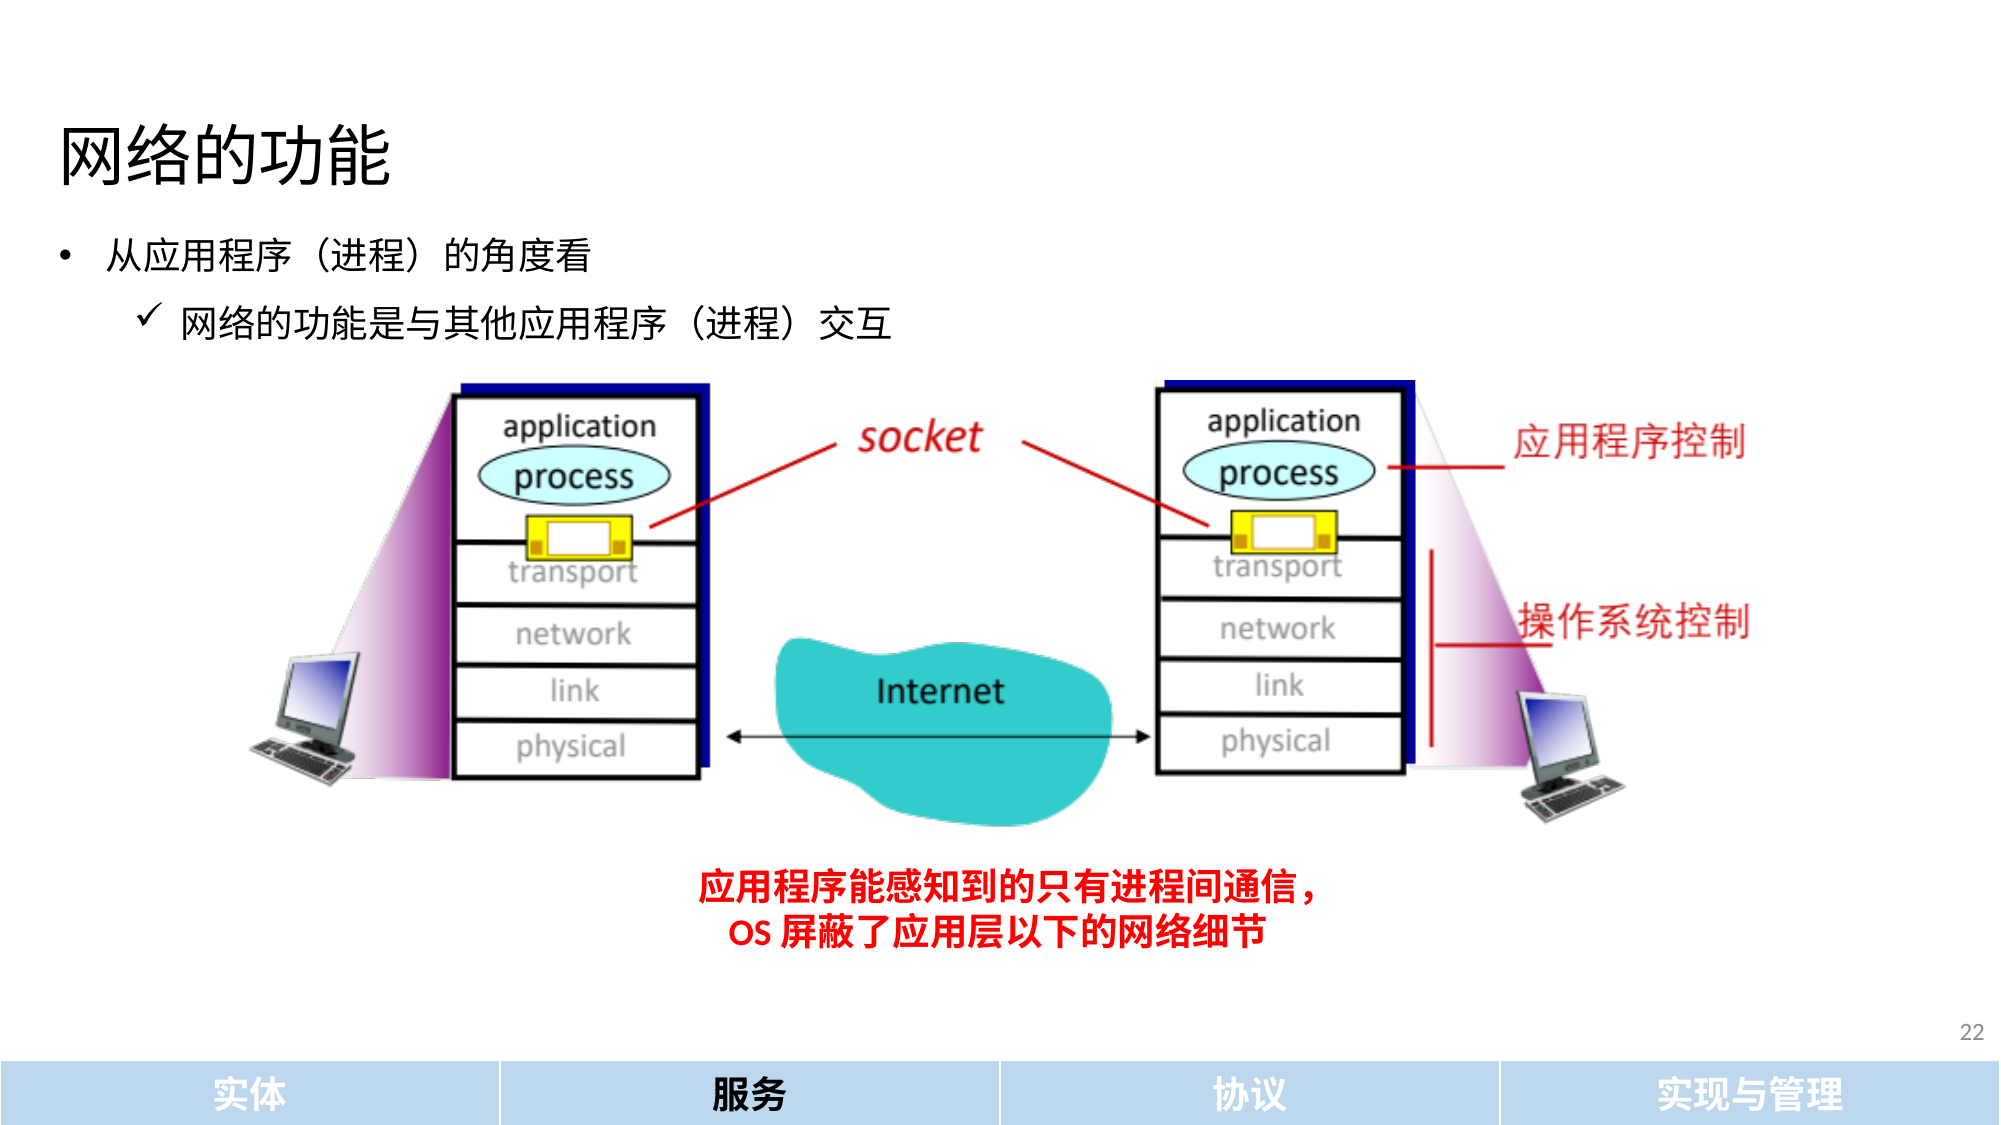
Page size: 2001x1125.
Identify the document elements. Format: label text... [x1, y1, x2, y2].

text_box 服务 [499, 1060, 999, 1125]
text_box 应用程序能感知到的只有进程间通信，OS屏蔽了应用层以下的网络细节 [676, 855, 1320, 961]
text_box 实体 [0, 1060, 499, 1125]
text_box 协议 [999, 1060, 1499, 1125]
text_box 实现与管理 [1499, 1060, 2000, 1125]
text_box 从应用程序（进程）的角度看 网络的功能是与其他应用程序（进程）交互 [44, 202, 1199, 352]
slide_number 22 [1550, 1000, 2000, 1060]
text_box 网络的功能 [44, 106, 788, 201]
picture [223, 380, 1773, 832]
